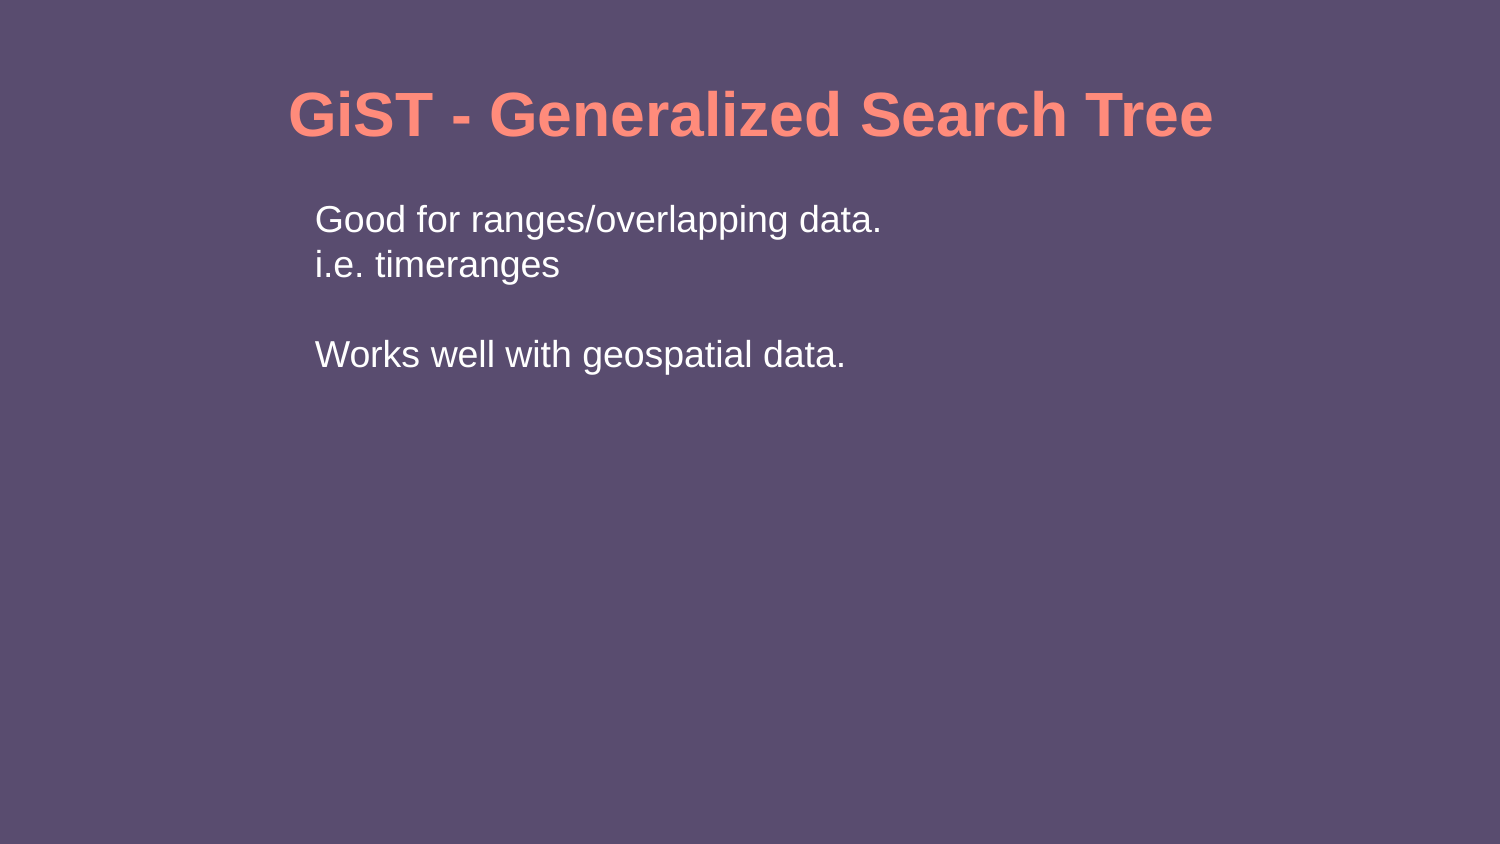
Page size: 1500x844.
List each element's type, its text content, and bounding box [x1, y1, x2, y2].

text_box GiST - Generalized Search Tree [116, 58, 1386, 153]
text_box Good for ranges/overlapping data. i.e. timeranges Works well with geospatial data. [299, 187, 1200, 383]
